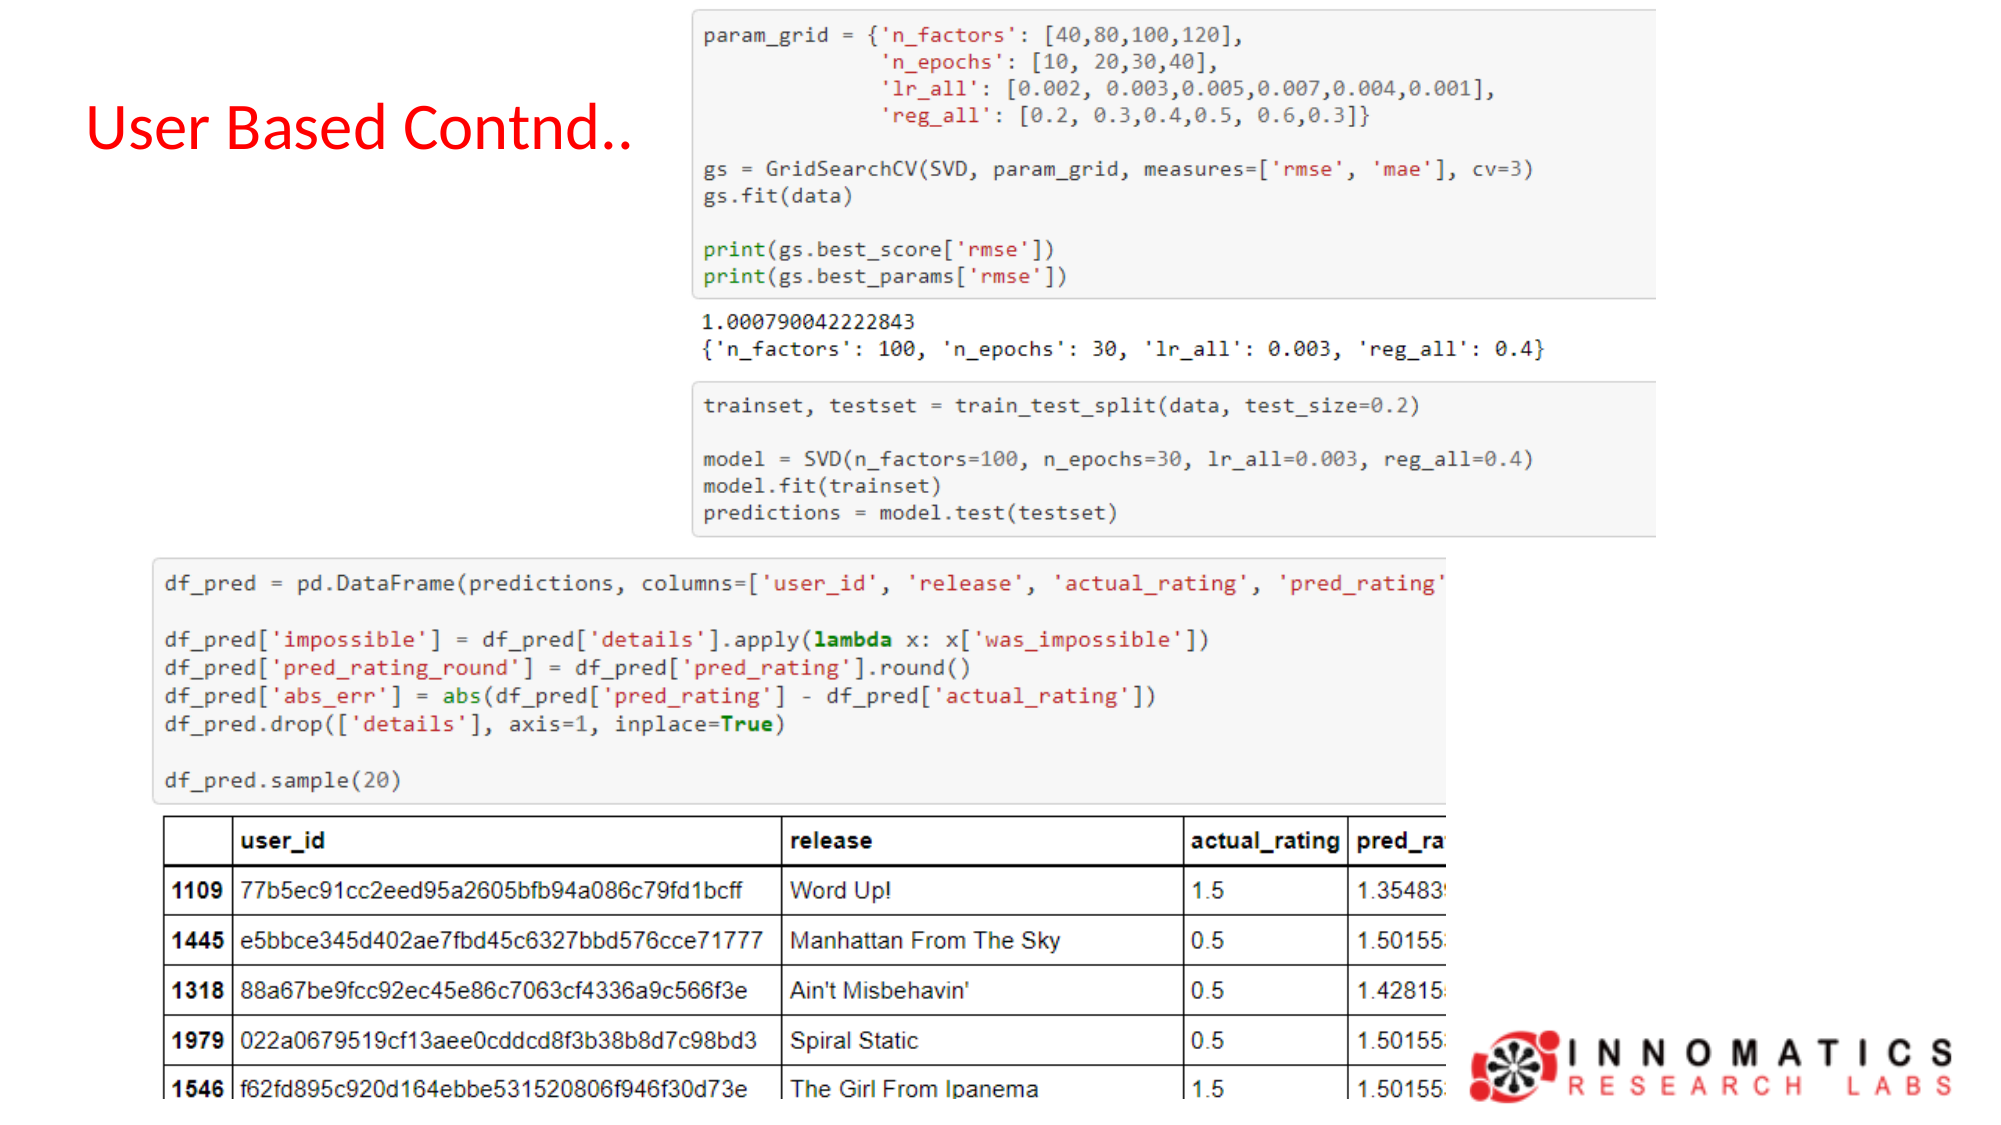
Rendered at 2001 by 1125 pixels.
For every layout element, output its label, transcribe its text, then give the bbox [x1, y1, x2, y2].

picture [683, 0, 1656, 549]
picture [143, 550, 1975, 1125]
text_box User Based Contnd.. [70, 75, 656, 171]
